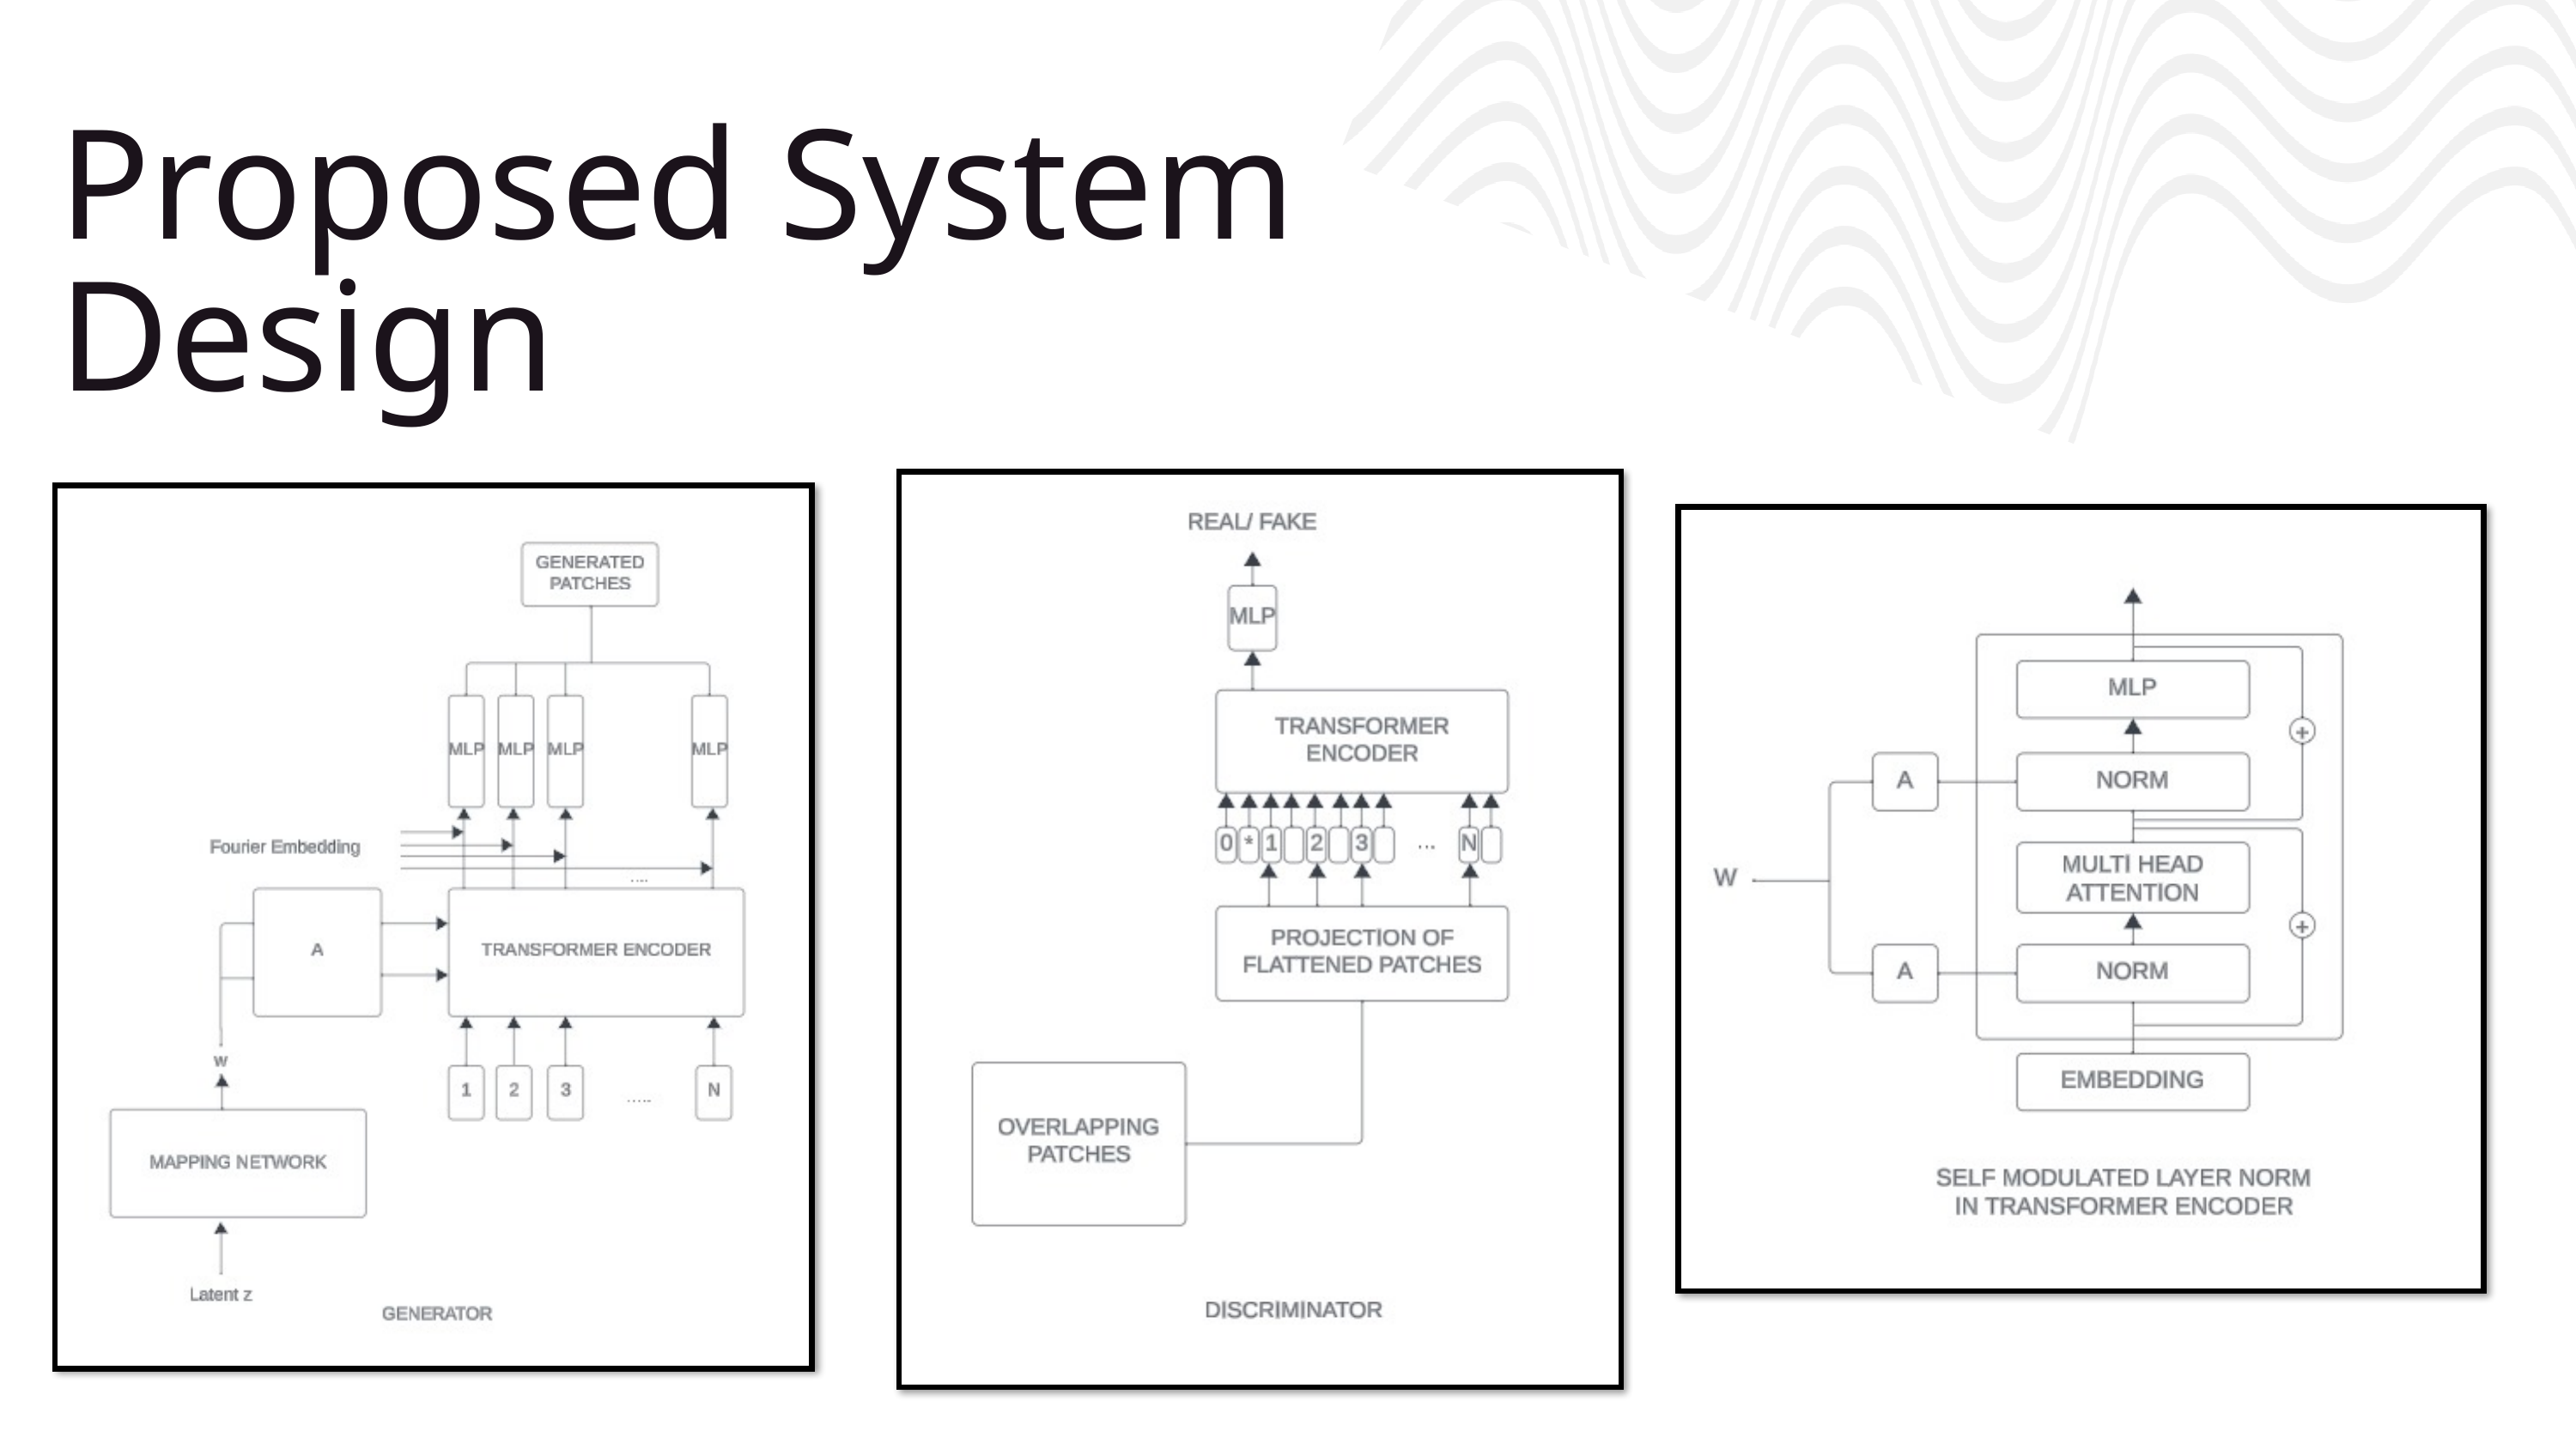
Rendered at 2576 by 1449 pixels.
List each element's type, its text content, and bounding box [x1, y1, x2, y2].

picture [1680, 509, 2482, 1289]
text_box Proposed System Design [58, 117, 1409, 421]
picture [901, 474, 1619, 1385]
text_box [1353, 0, 2576, 530]
picture [58, 488, 810, 1367]
